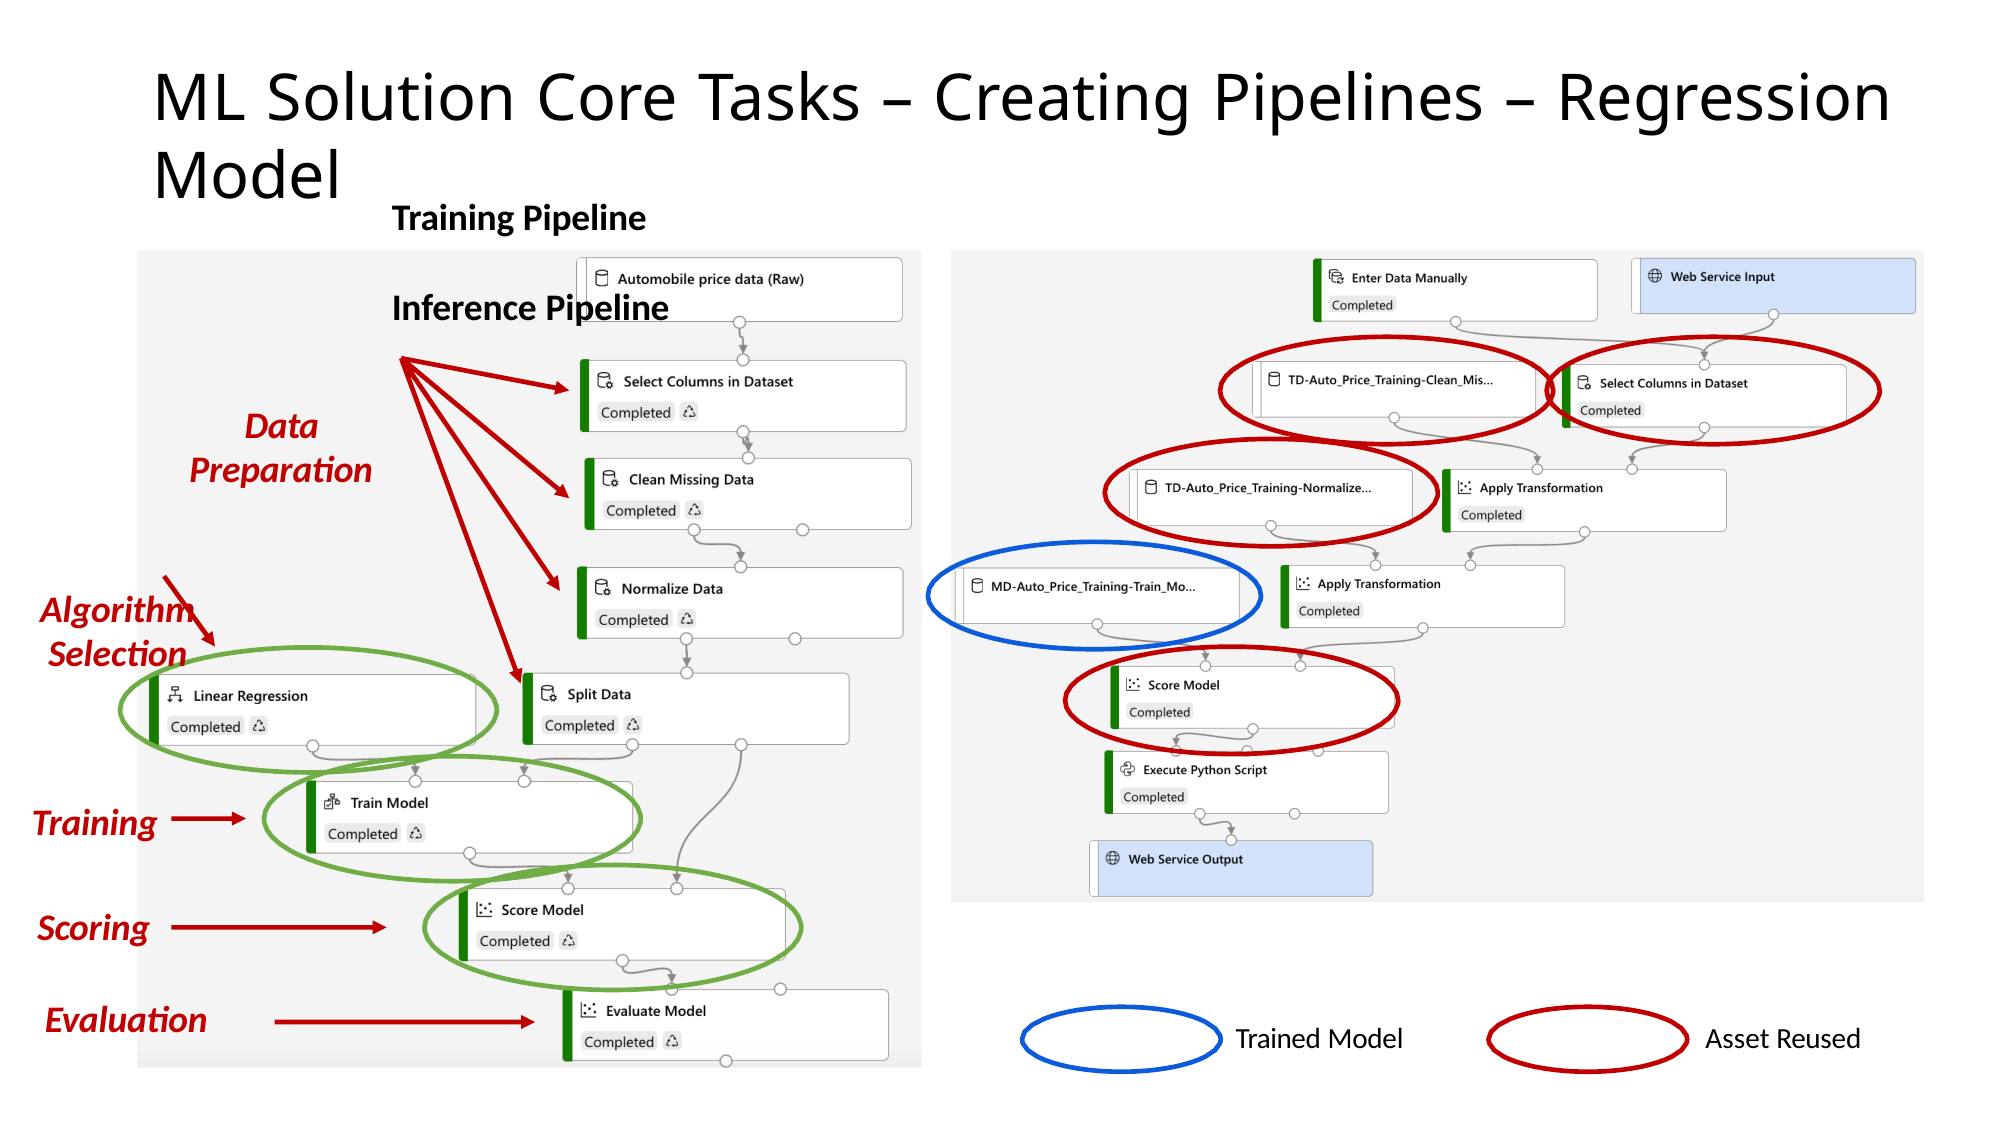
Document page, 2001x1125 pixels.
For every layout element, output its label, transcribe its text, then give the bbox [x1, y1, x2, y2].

title ML Solution Core Tasks – Creating Pipelines – Regression Model [150, 53, 1913, 244]
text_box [117, 250, 1924, 1075]
text_box Evaluation [42, 995, 110, 1041]
text_box Training Scoring [29, 795, 110, 948]
list Training Pipeline Inference Pipeline Data Preparation Algorithm Selection [38, 190, 1568, 795]
